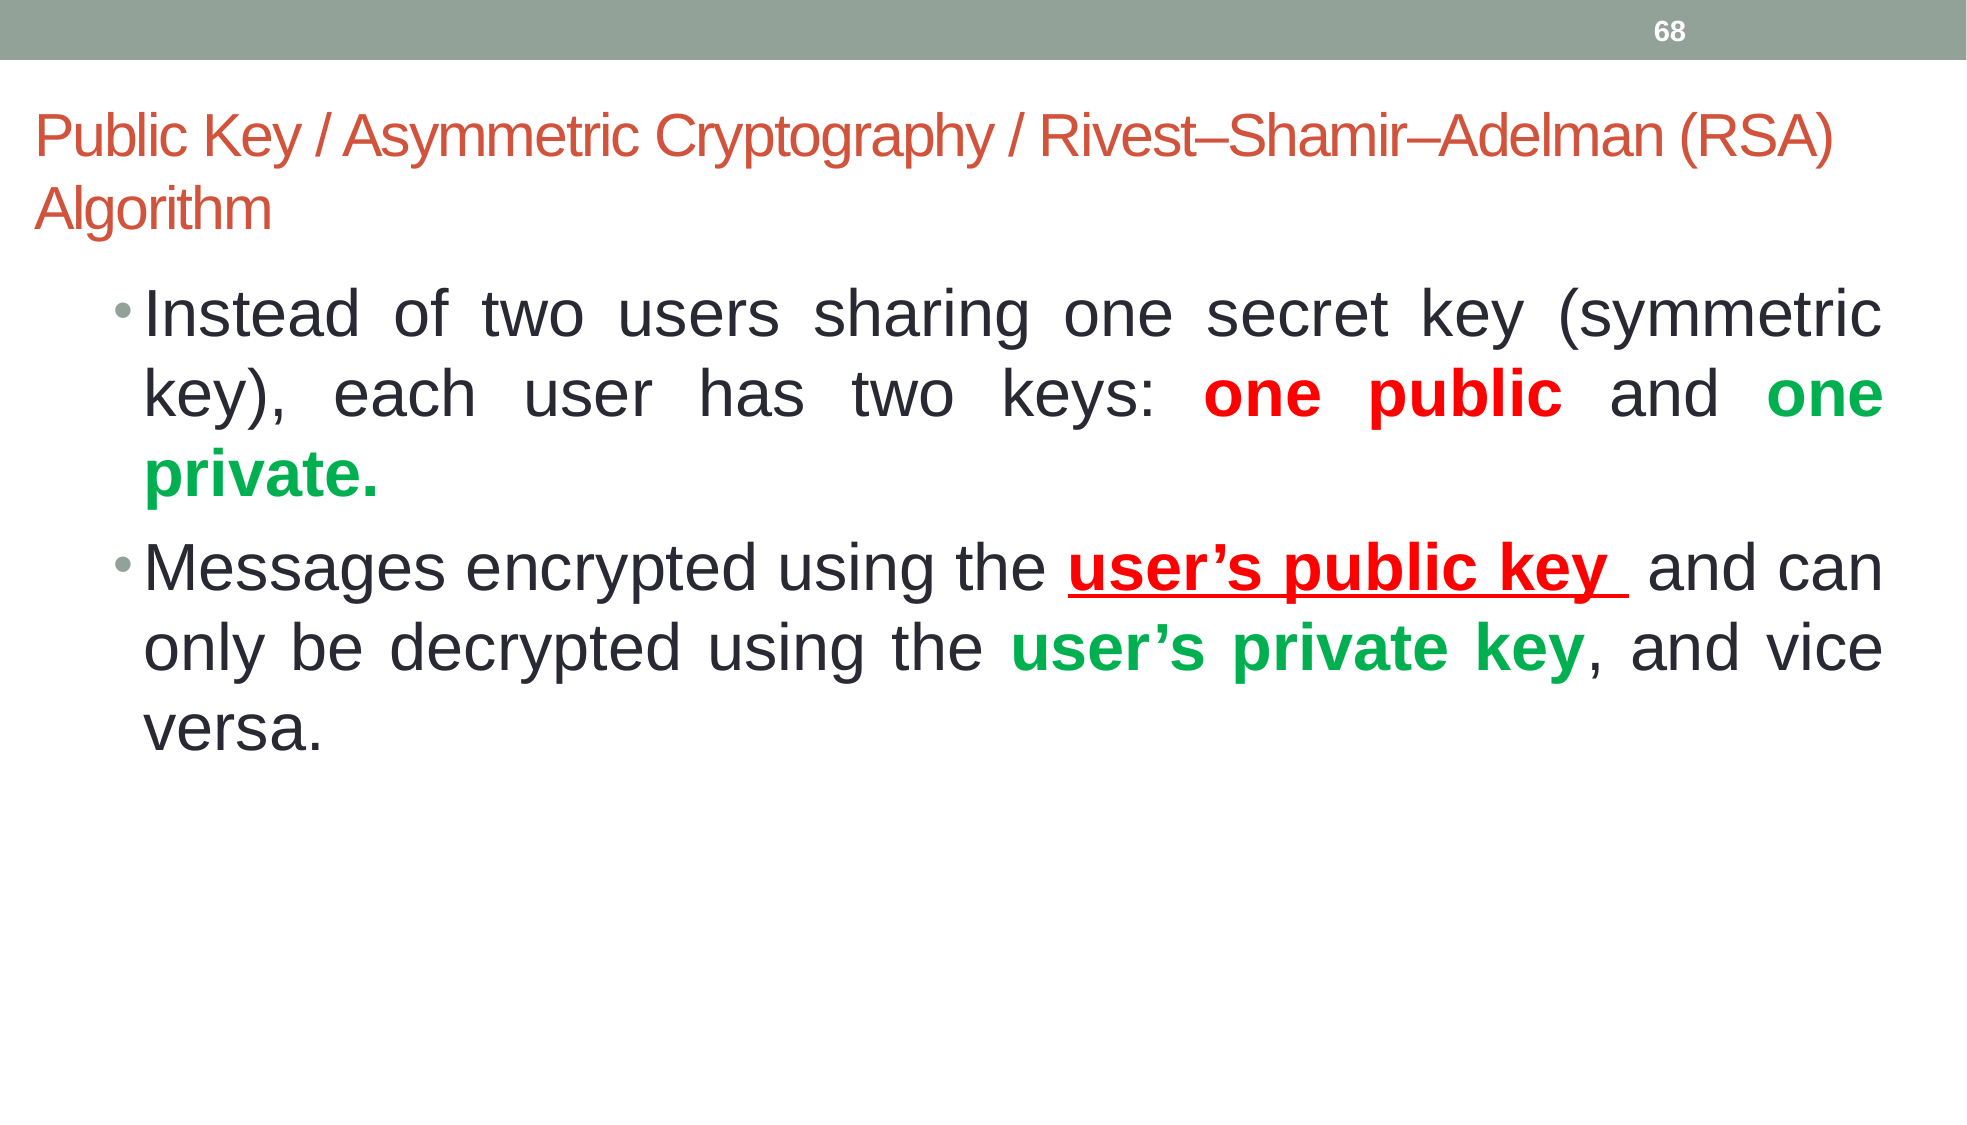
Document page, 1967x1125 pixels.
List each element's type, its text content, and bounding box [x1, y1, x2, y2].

list Instead of two users sharing one secret key (symmetric key), each user has two keys: one public and one private. Messages encrypted using the user’s public key and can only be decrypted using the user’s private key, and vice versa. [98, 262, 1900, 1063]
slide_number 68 [1638, 3, 1869, 57]
title Public Key / Asymmetric Cryptography / Rivest–Shamir–Adelman (RSA) Algorithm [19, 87, 1943, 250]
